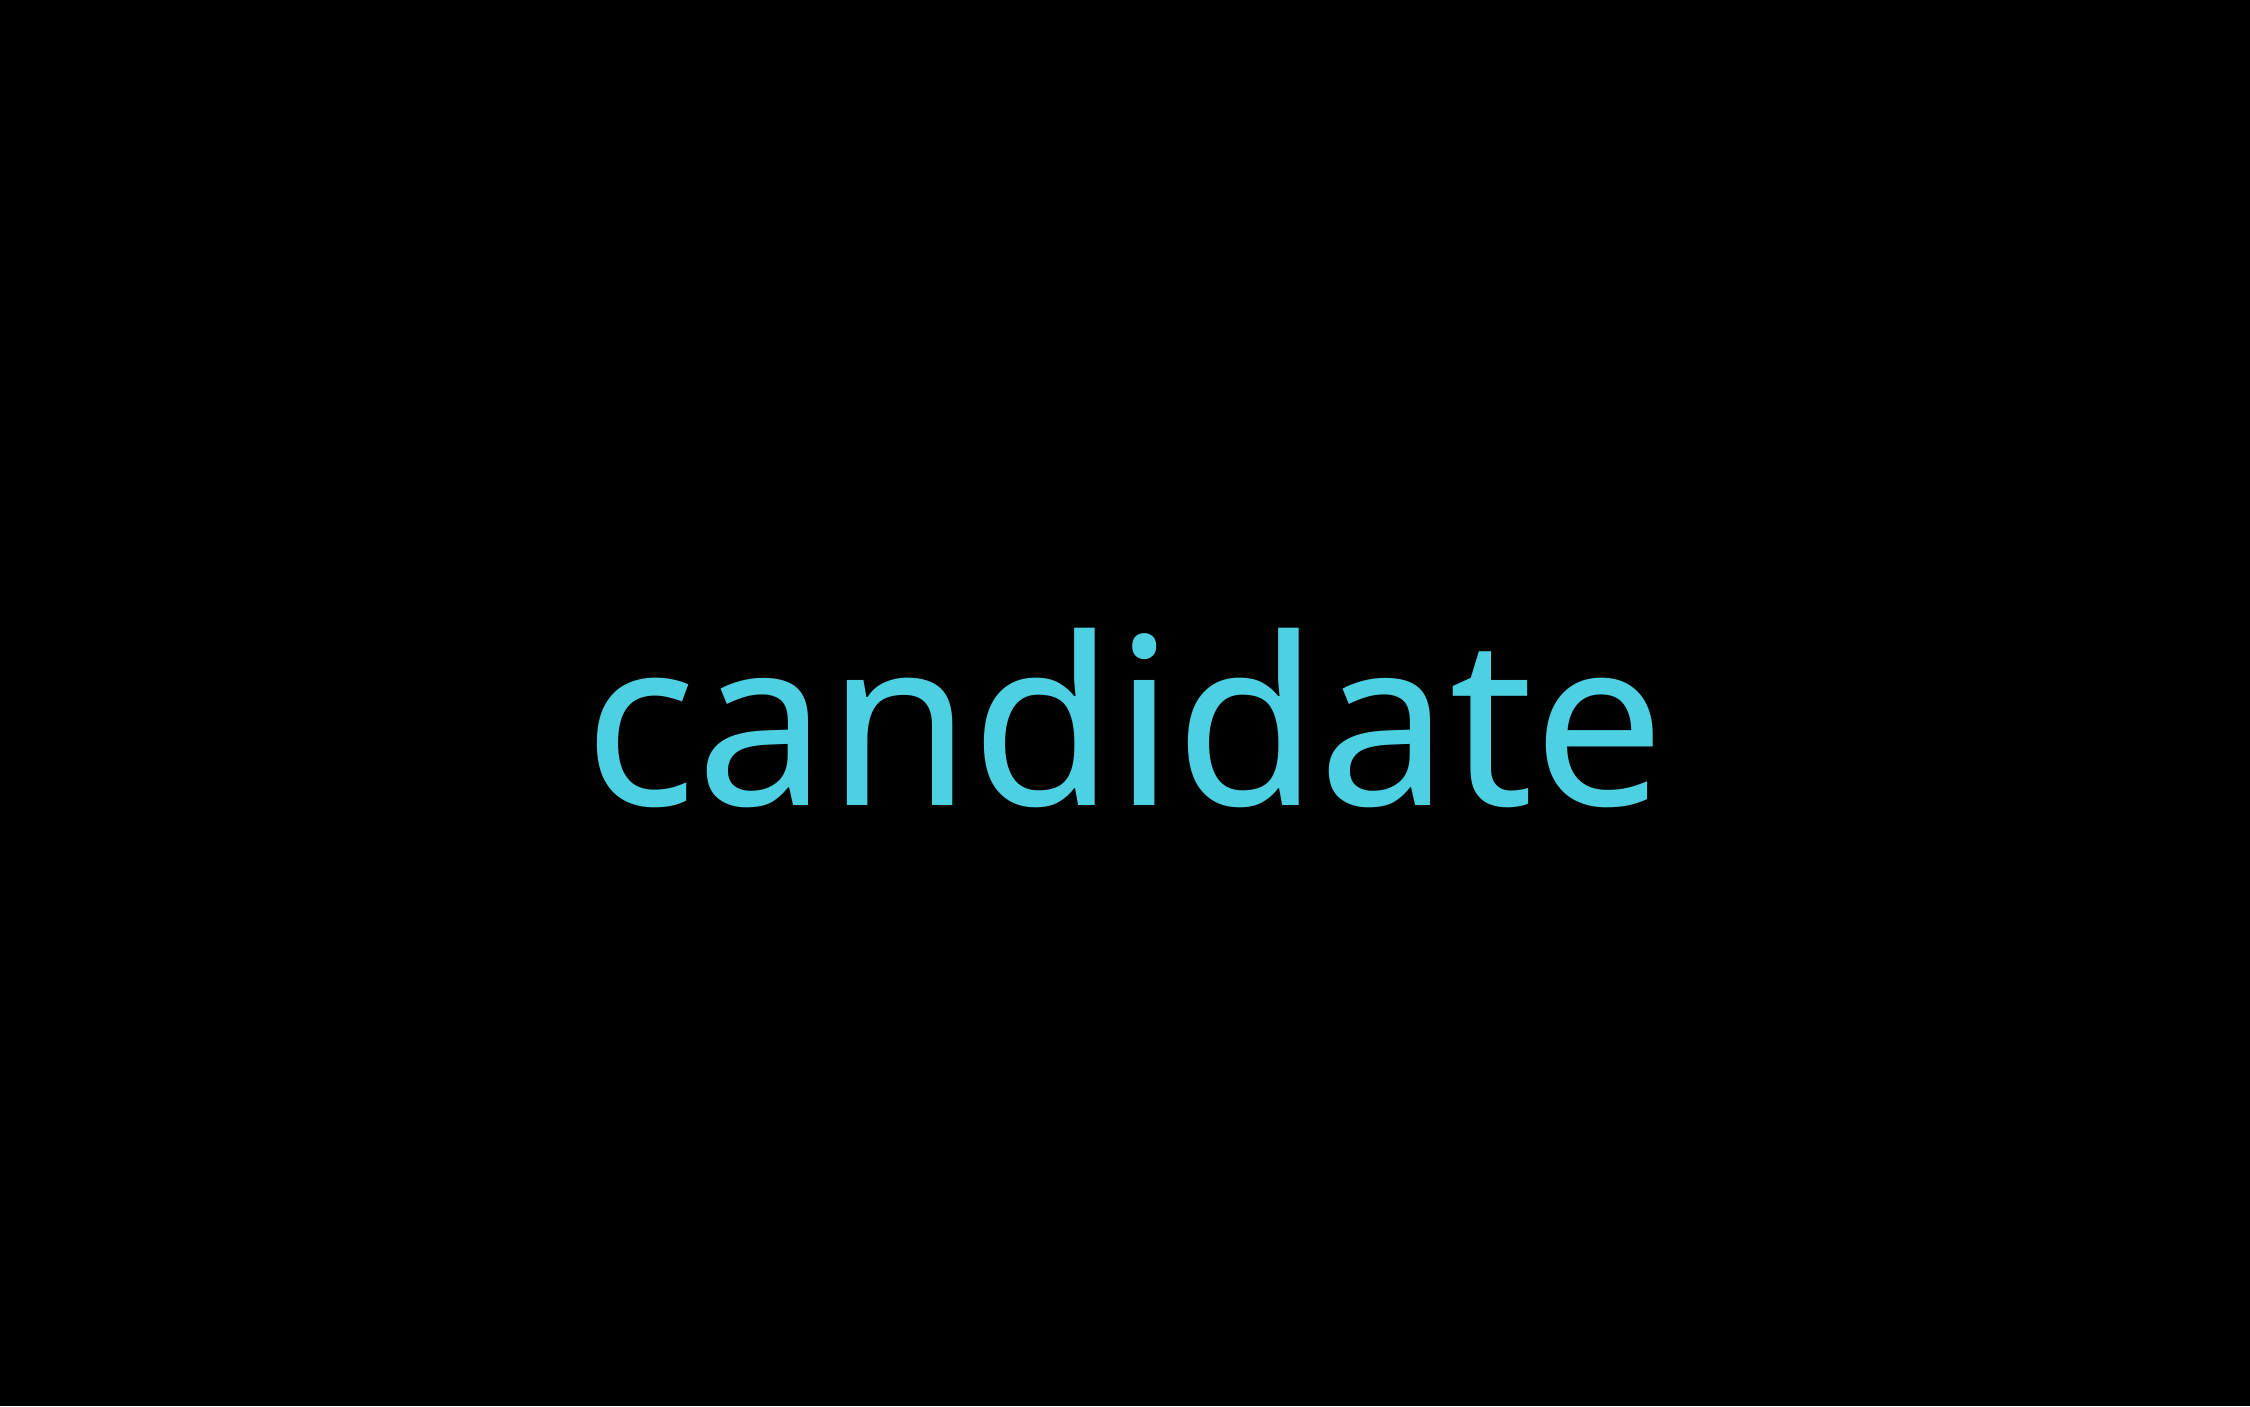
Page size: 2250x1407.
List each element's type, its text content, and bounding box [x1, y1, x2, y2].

title candidate [477, 548, 1773, 858]
